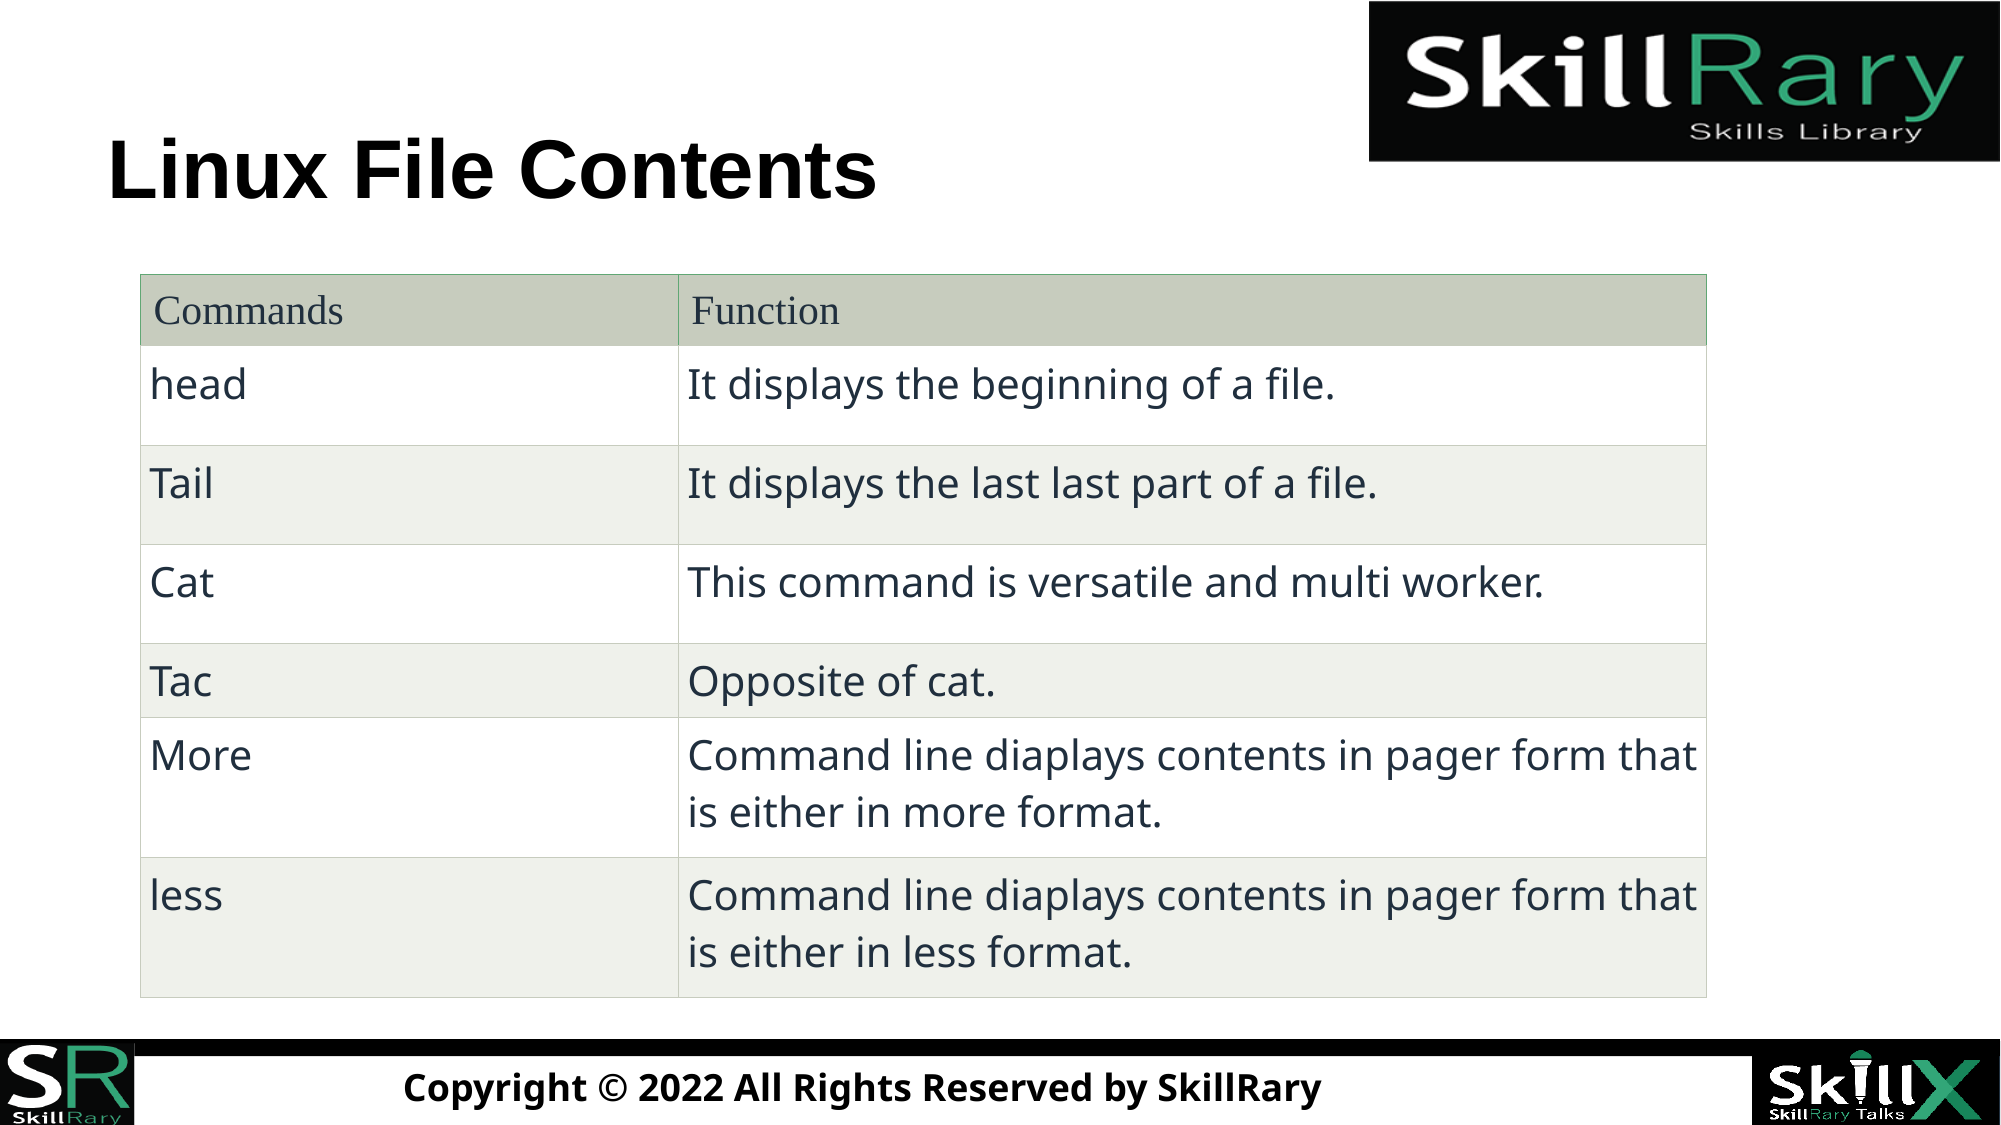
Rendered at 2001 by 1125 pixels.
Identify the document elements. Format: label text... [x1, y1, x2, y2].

table_cell It displays the last last part of a file. [679, 446, 1706, 544]
table_header Function [679, 275, 1706, 345]
title Linux File Contents [92, 87, 1875, 255]
table_cell Command line diaplays contents in pager form that is either in more format. [679, 718, 1706, 857]
picture [1369, 0, 2000, 245]
table_cell Opposite of cat. [679, 644, 1706, 717]
picture [0, 1034, 136, 1125]
table_cell Tail [141, 446, 678, 544]
table_cell Tac [141, 644, 678, 717]
table_cell It displays the beginning of a file. [679, 346, 1706, 445]
table_cell less [141, 858, 678, 997]
table_cell This command is versatile and multi worker. [679, 545, 1706, 643]
table_cell Command line diaplays contents in pager form that is either in less format. [679, 858, 1706, 997]
table_header Commands [141, 275, 678, 345]
table_cell Cat [141, 545, 678, 643]
table_cell head [141, 346, 678, 445]
picture [1752, 1041, 1996, 1125]
table_cell More [141, 718, 678, 857]
